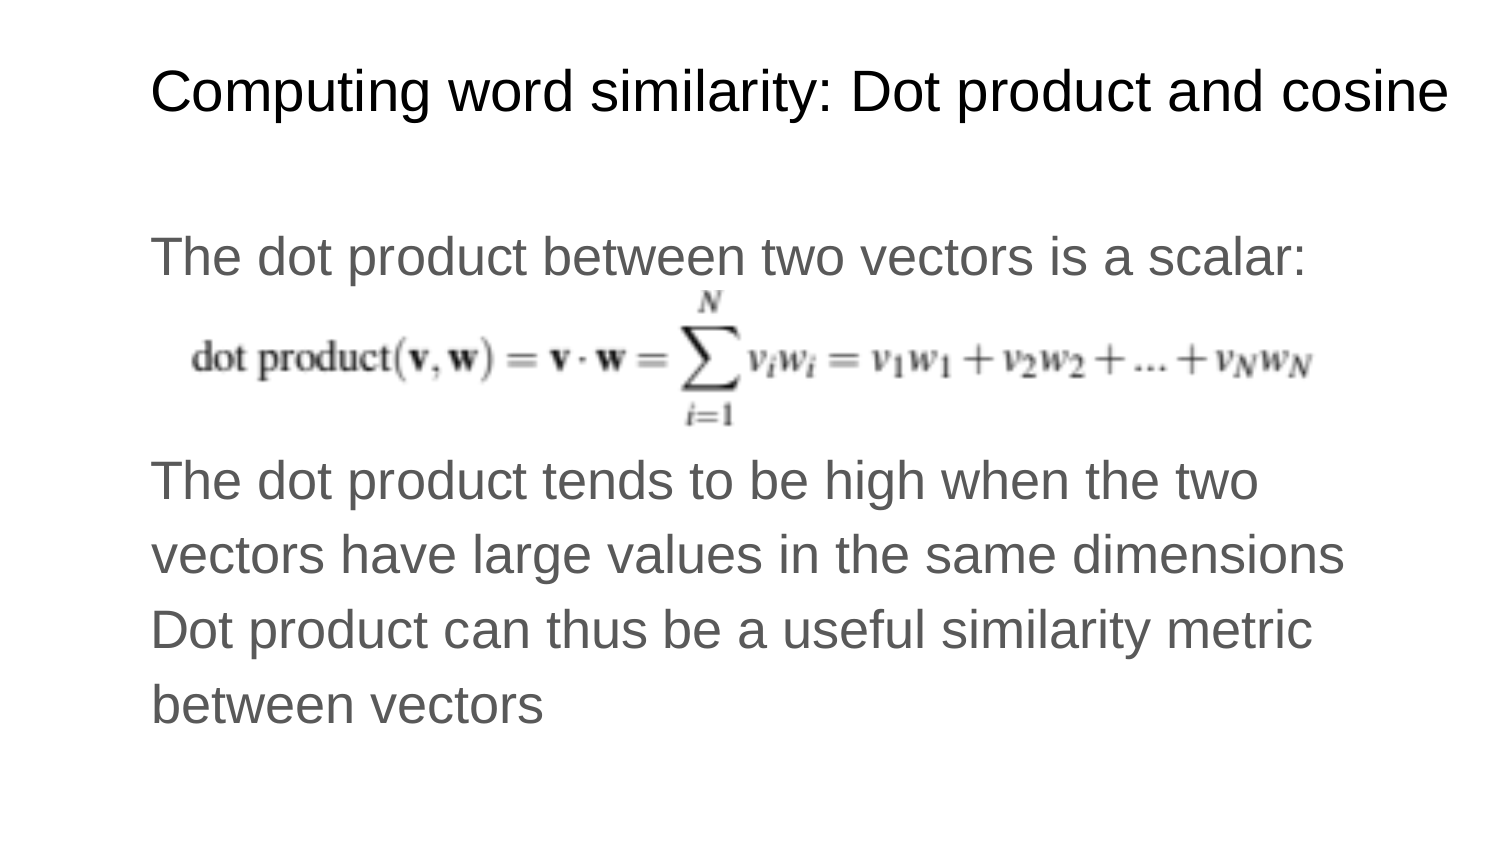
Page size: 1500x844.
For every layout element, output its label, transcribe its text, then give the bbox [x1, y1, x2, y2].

list The dot product between two vectors is a scalar: The dot product tends to be high when the two vectors have large values in the same dimensions Dot product can thus be a useful similarity metric between vectors [135, 196, 1373, 760]
picture [180, 290, 1320, 431]
title Computing word similarity: Dot product and cosine [135, 38, 1500, 150]
